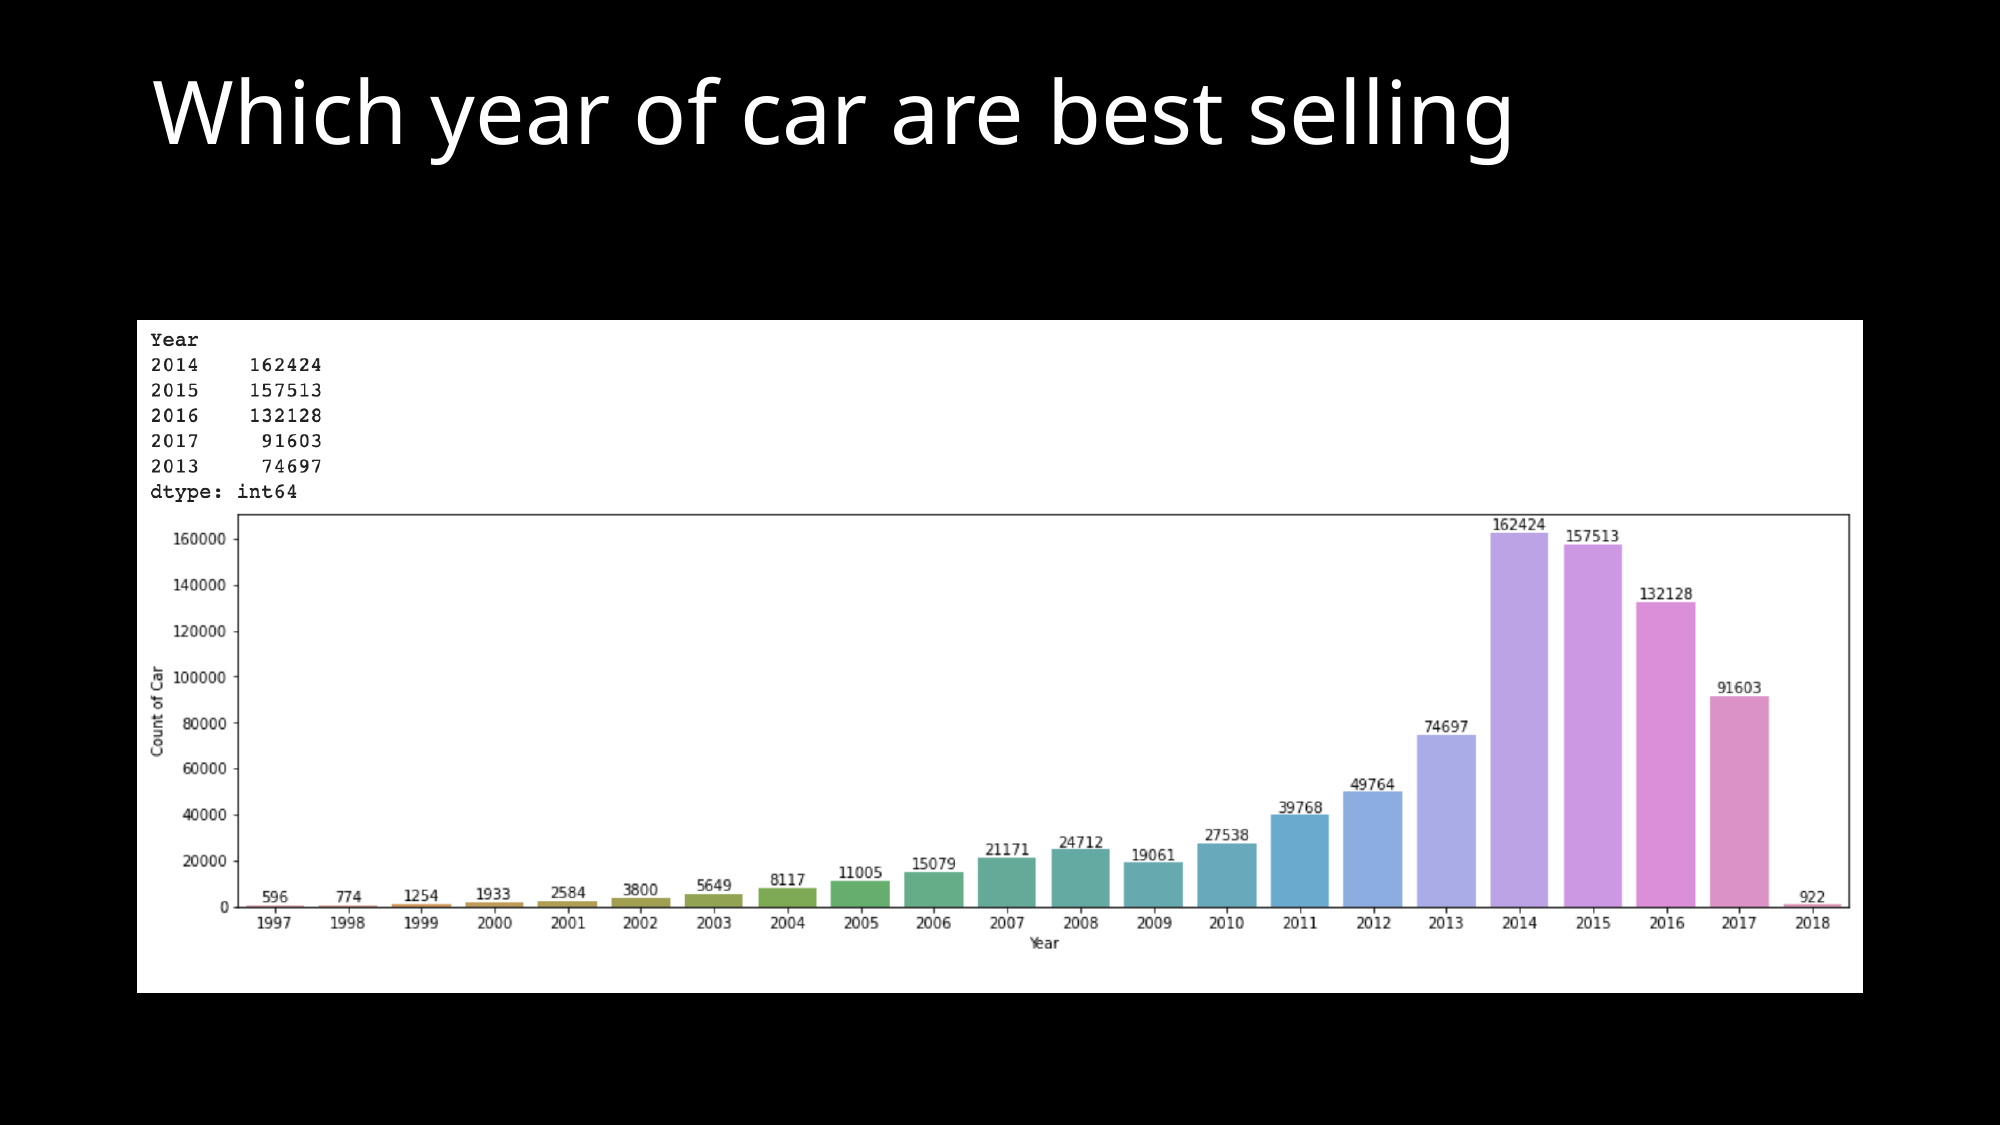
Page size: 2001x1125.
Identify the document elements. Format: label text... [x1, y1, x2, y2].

title Which year of car are best selling [137, 59, 1863, 278]
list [137, 320, 1863, 993]
